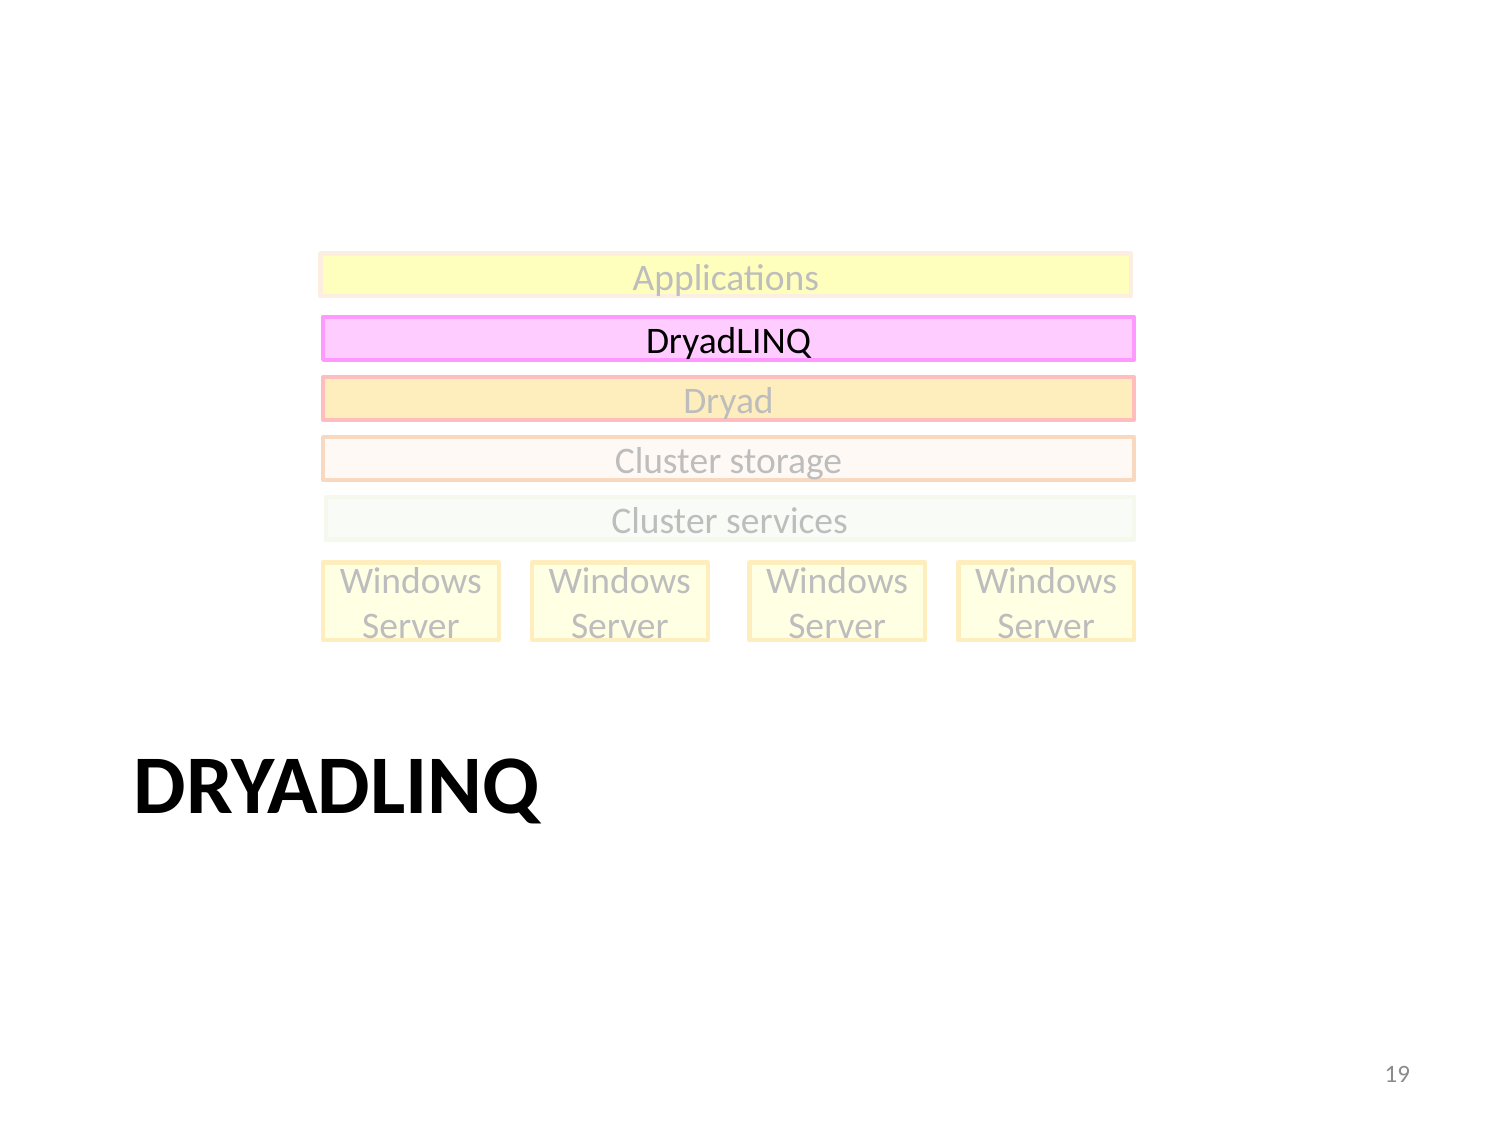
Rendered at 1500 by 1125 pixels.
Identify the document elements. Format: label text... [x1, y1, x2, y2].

slide_number 19 [1074, 1042, 1425, 1103]
text_box [317, 367, 1205, 715]
title DRYADLINQ [118, 722, 1394, 947]
text_box DryadLINQ [321, 315, 1136, 362]
text_box [289, 223, 1177, 308]
